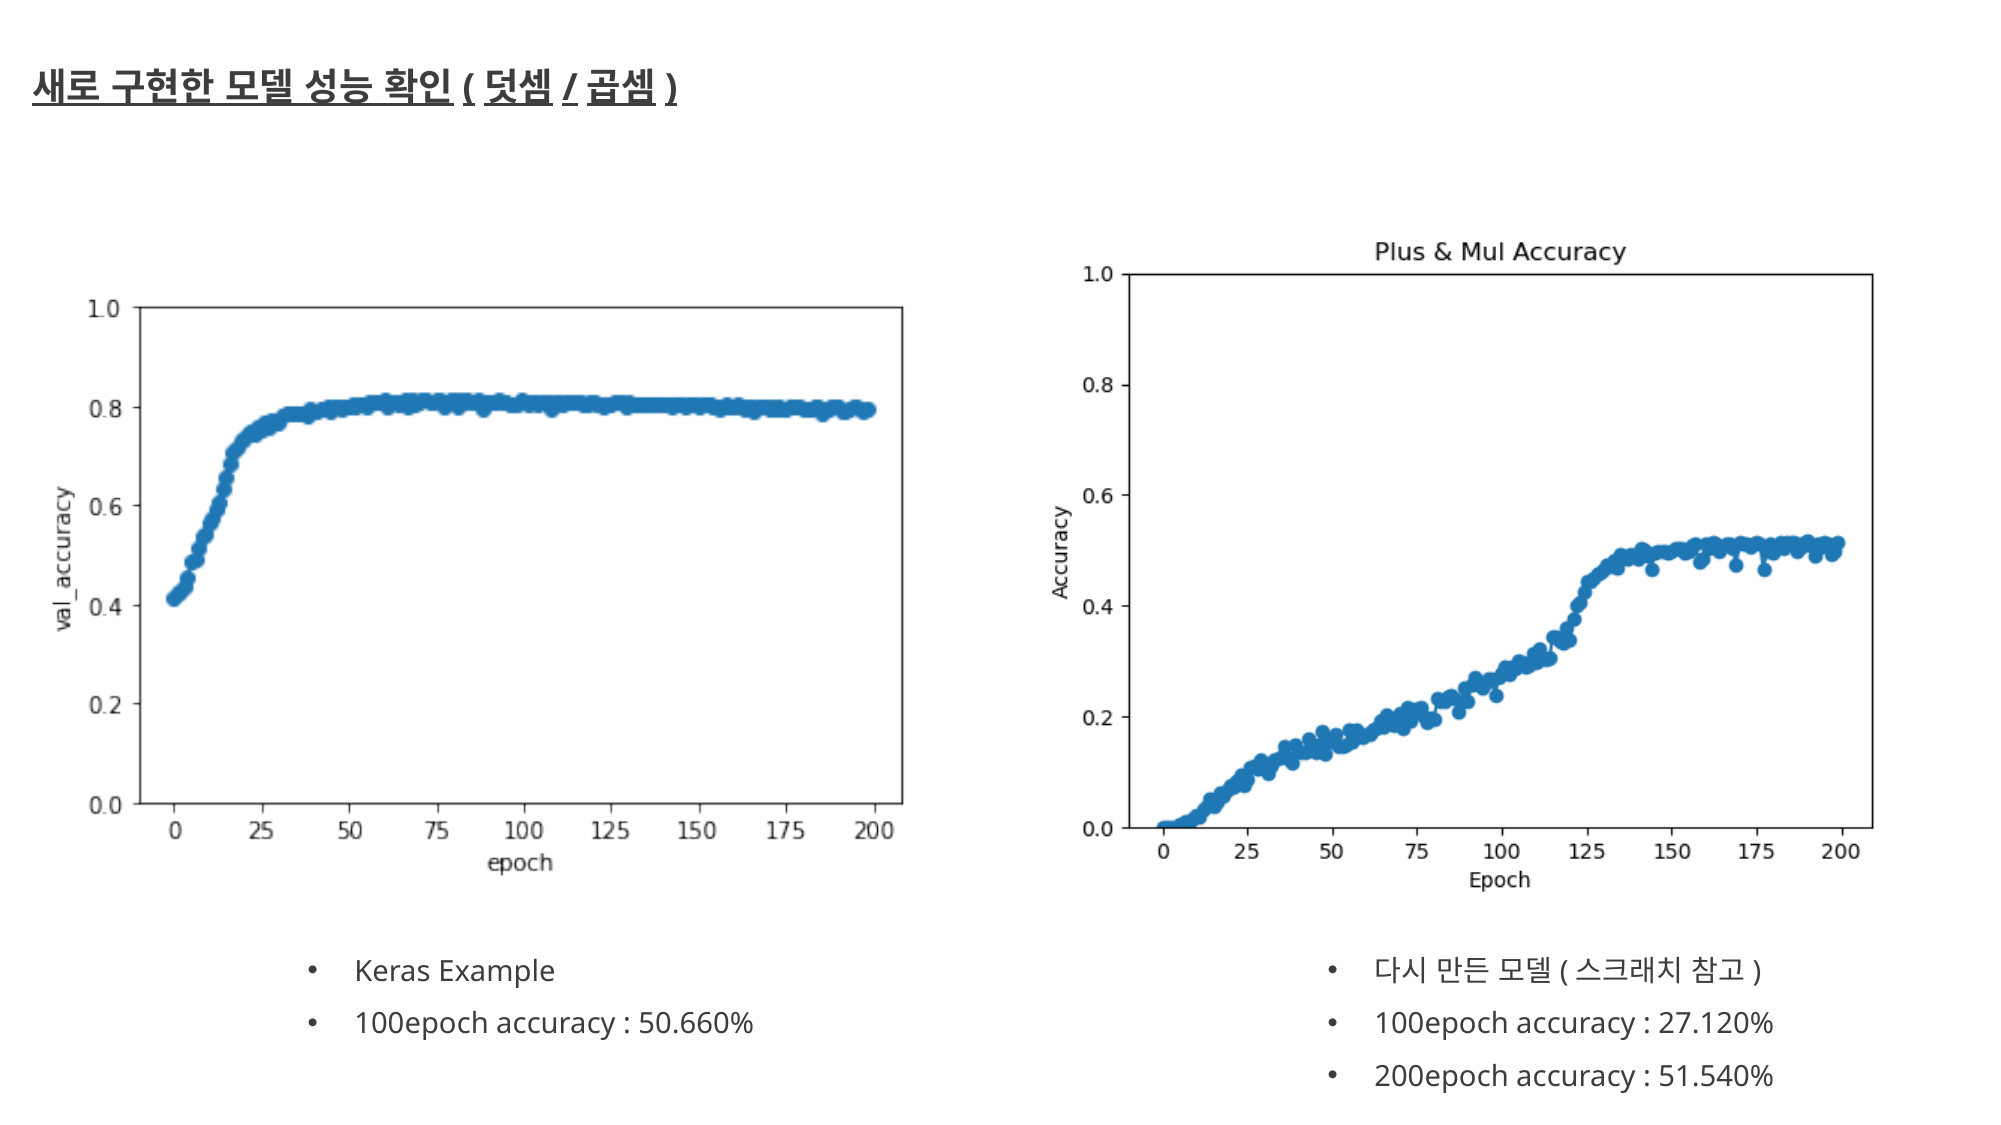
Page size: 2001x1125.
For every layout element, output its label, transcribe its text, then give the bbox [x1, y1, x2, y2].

picture [37, 284, 918, 890]
picture [1009, 187, 1968, 907]
text_box Keras Example 100epoch accuracy : 50.660% [217, 927, 777, 1047]
text_box 새로 구현한 모델 성능 확인(덧셈/곱셈) [17, 33, 1968, 116]
text_box 다시 만든 모델(스크래치 참고) 100epoch accuracy : 27.120% 200epoch accuracy : 51.540% [1237, 927, 1790, 1100]
